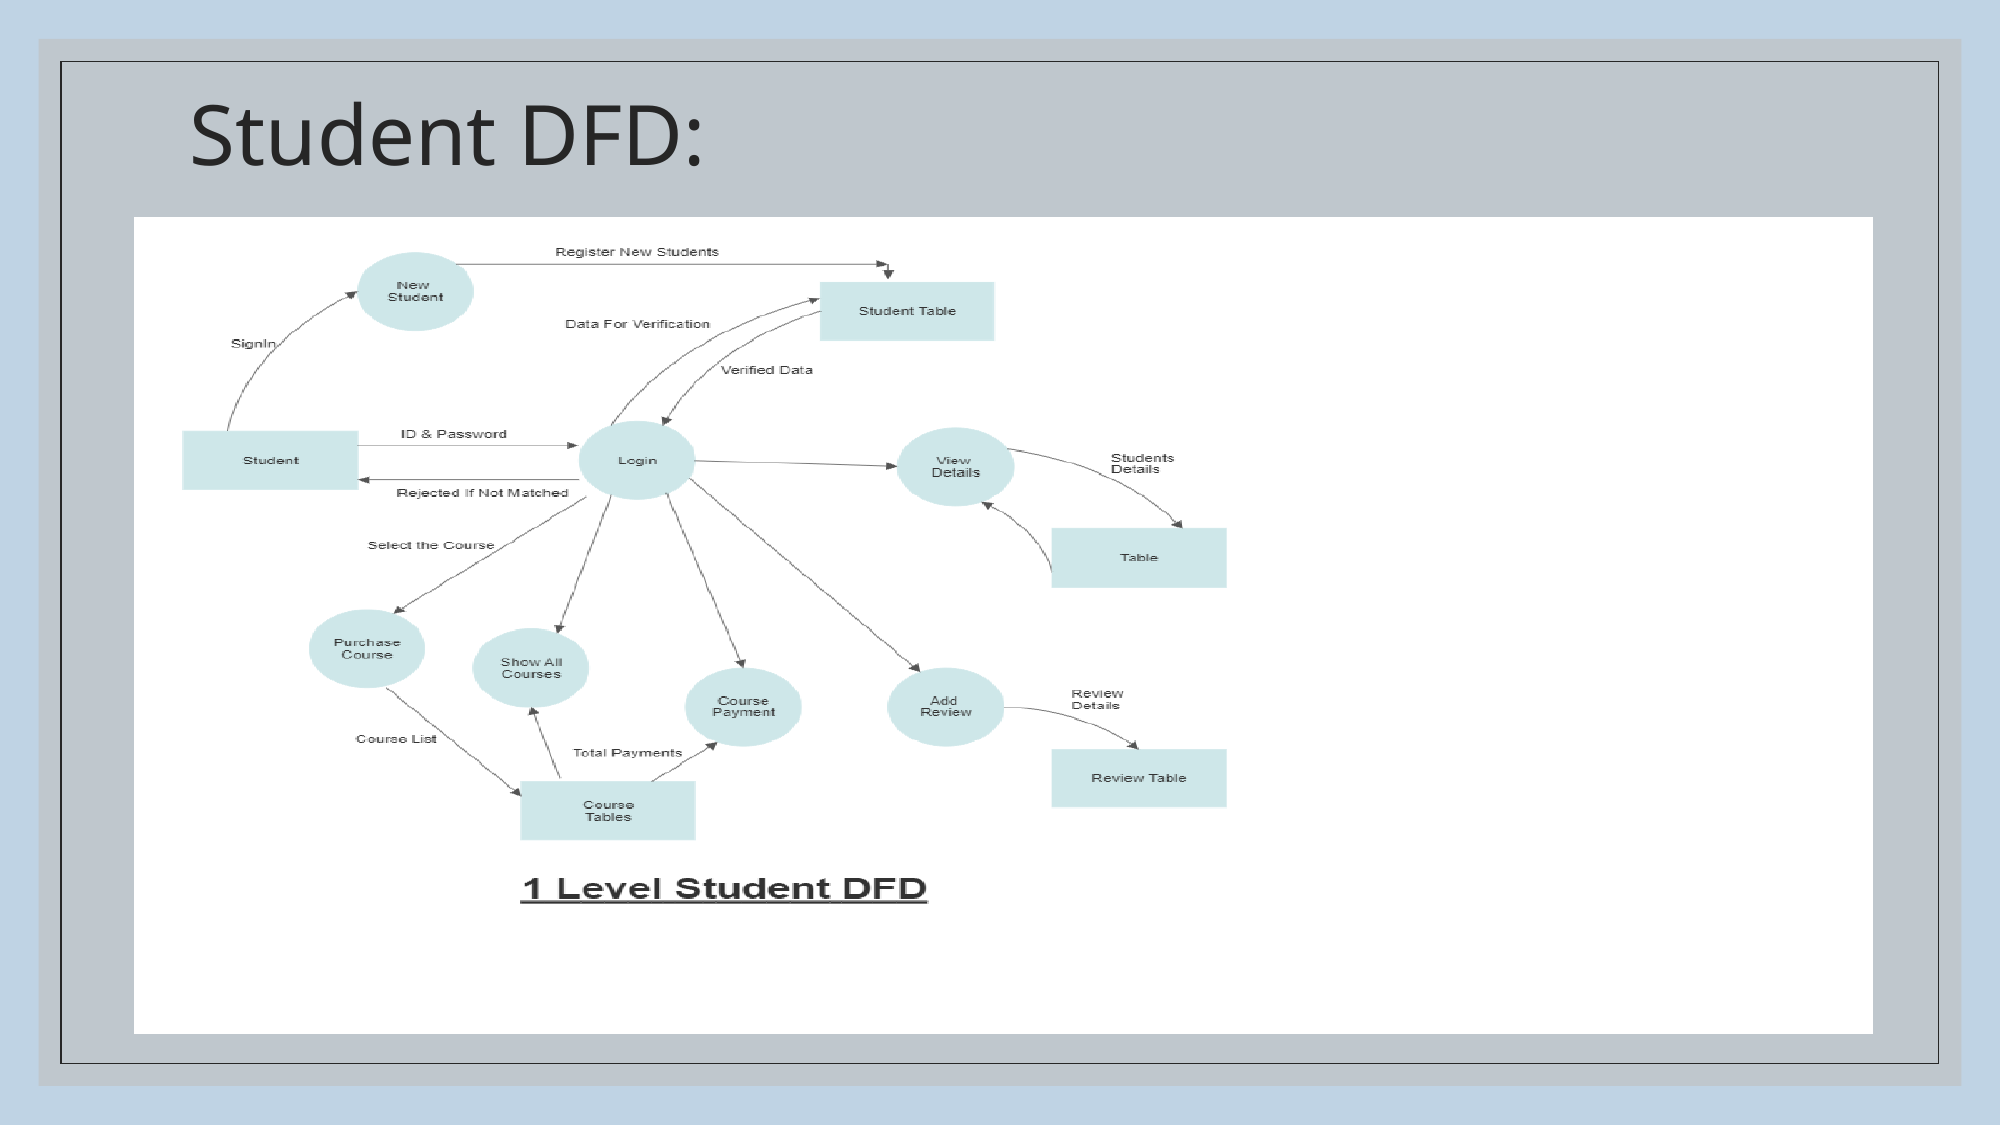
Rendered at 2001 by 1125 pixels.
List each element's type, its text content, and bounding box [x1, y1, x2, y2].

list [134, 217, 1873, 1034]
title Student DFD: [174, 72, 1825, 205]
